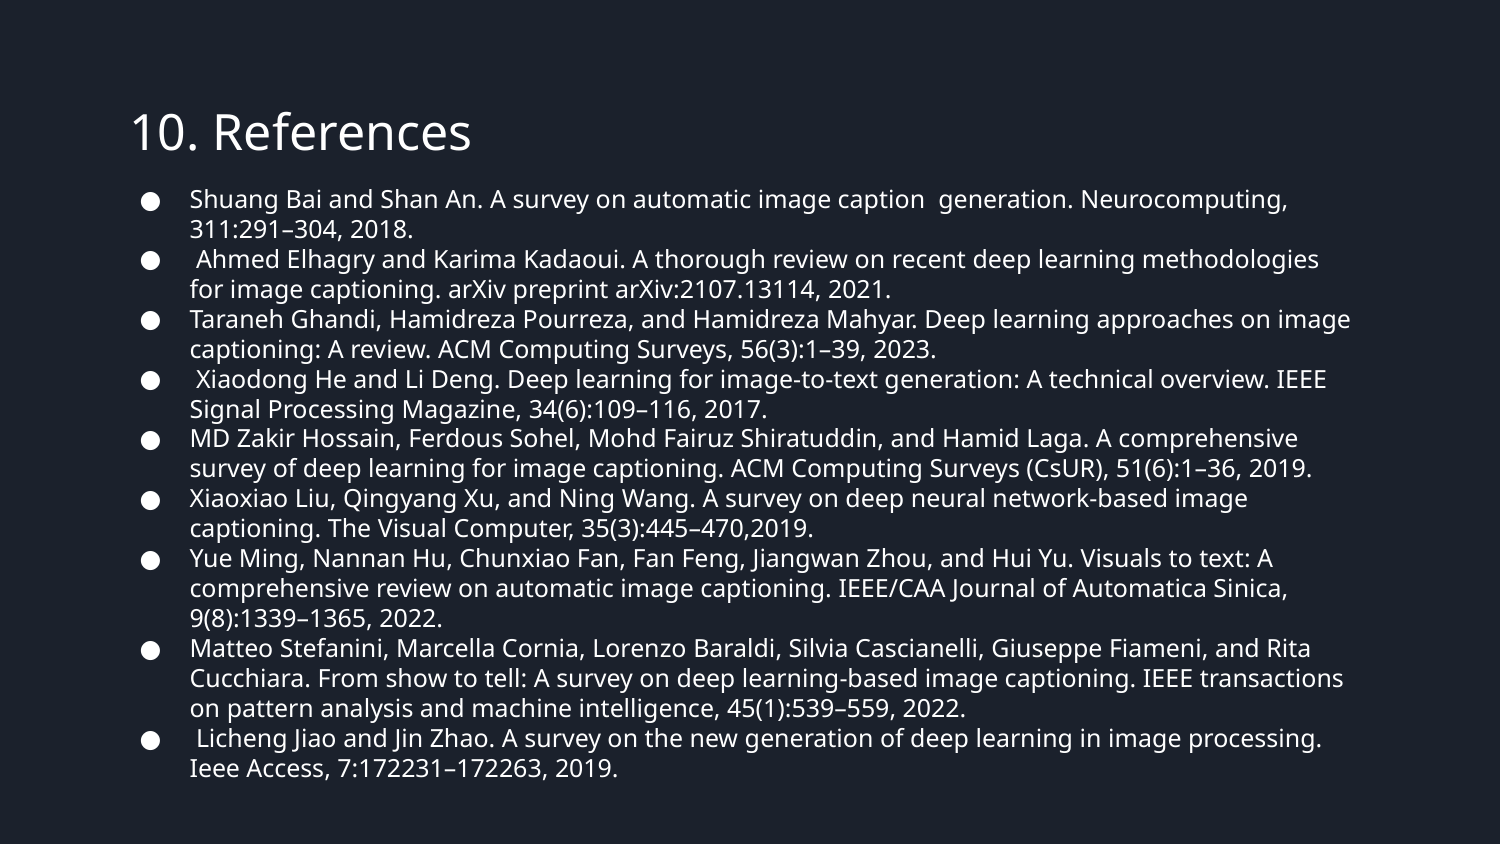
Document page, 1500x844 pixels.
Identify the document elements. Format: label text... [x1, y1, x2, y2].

text_box Shuang Bai and Shan An. A survey on automatic image caption generation. Neurocomputing, 311:291–304, 2018. Ahmed Elhagry and Karima Kadaoui. A thorough review on recent deep learning methodologies for image captioning. arXiv preprint arXiv:2107.13114, 2021. Taraneh Ghandi, Hamidreza Pourreza, and Hamidreza Mahyar. Deep learning approaches on image captioning: A review. ACM Computing Surveys, 56(3):1–39, 2023. Xiaodong He and Li Deng. Deep learning for image-to-text generation: A technical overview. IEEE Signal Processing Magazine, 34(6):109–116, 2017. MD Zakir Hossain, Ferdous Sohel, Mohd Fairuz Shiratuddin, and Hamid Laga. A comprehensive survey of deep learning for image captioning. ACM Computing Surveys (CsUR), 51(6):1–36, 2019. Xiaoxiao Liu, Qingyang Xu, and Ning Wang. A survey on deep neural network-based image captioning. The Visual Computer, 35(3):445–470,2019. Yue Ming, Nannan Hu, Chunxiao Fan, Fan Feng, Jiangwan Zhou, and Hui Yu. Visuals to text: A comprehensive review on automatic image captioning. IEEE/CAA Journal of Automatica Sinica, 9(8):1339–1365, 2022. Matteo Stefanini, Marcella Cornia, Lorenzo Baraldi, Silvia Cascianelli, Giuseppe Fiameni, and Rita Cucchiara. From show to tell: A survey on deep learning-based image captioning. IEEE transactions on pattern analysis and machine intelligence, 45(1):539–559, 2022. Licheng Jiao and Jin Zhao. A survey on the new generation of deep learning in image processing. Ieee Access, 7:172231–172263, 2019. [99, 168, 1373, 761]
text_box 10. References [114, 92, 1408, 168]
